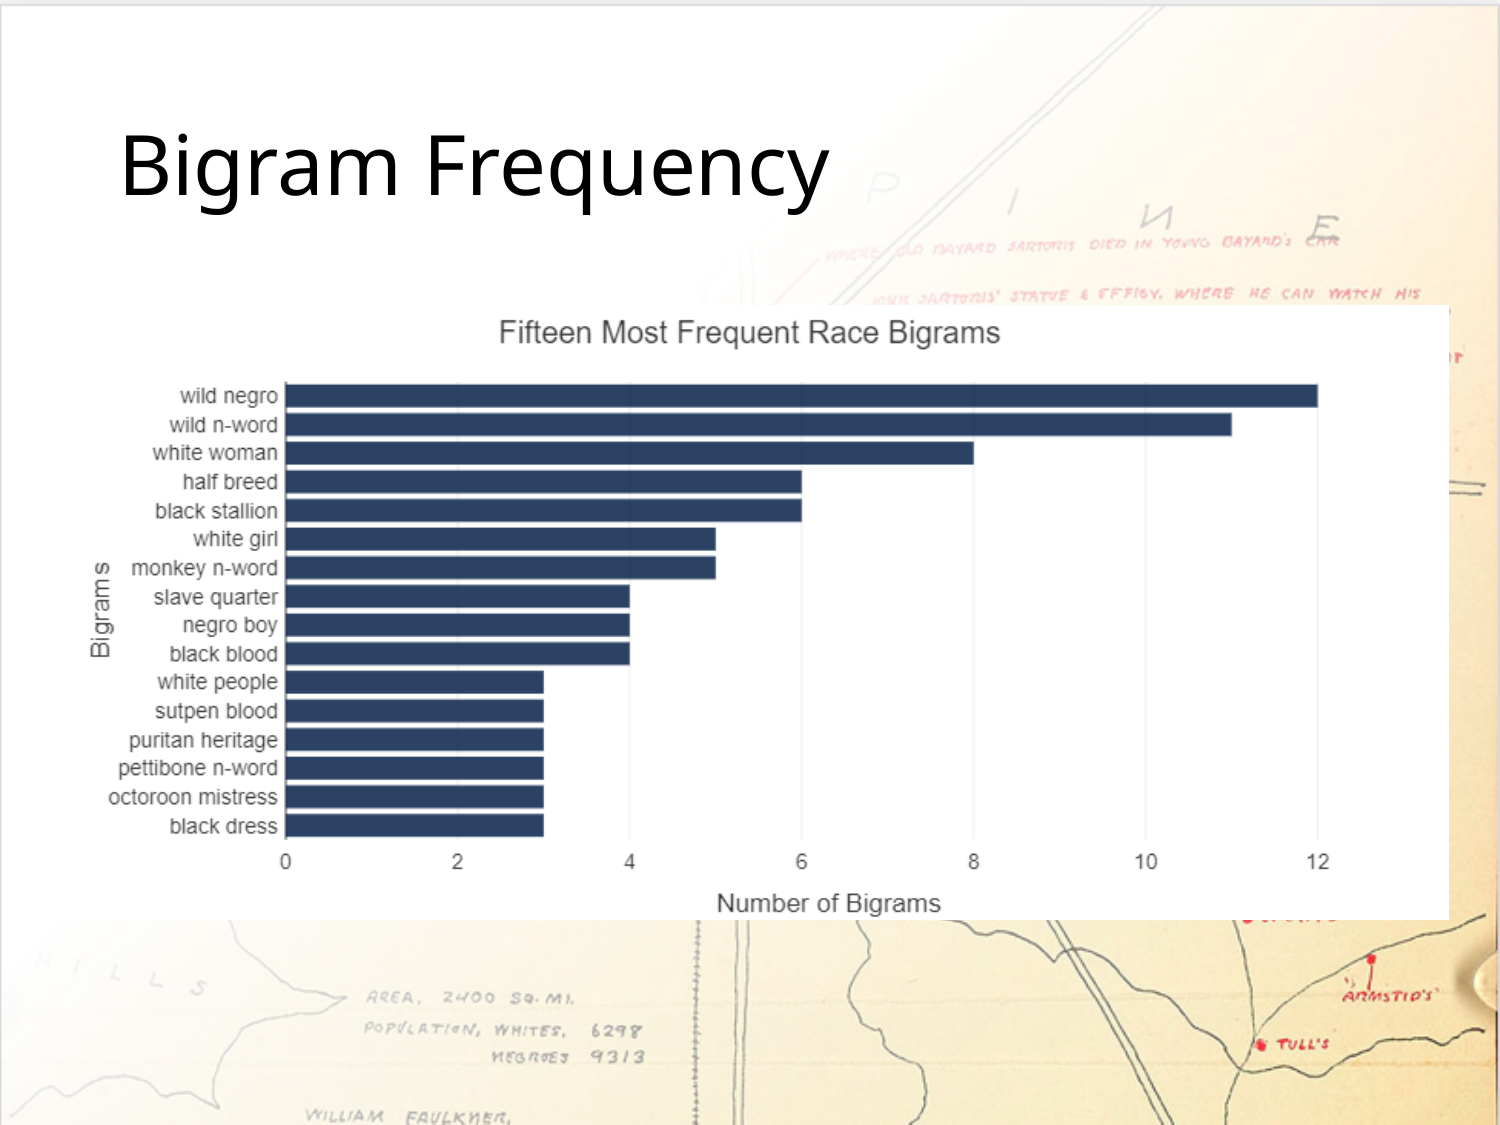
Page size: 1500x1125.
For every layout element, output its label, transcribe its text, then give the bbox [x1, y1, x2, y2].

picture [0, 0, 1500, 1125]
title Bigram Frequency [103, 59, 1397, 278]
